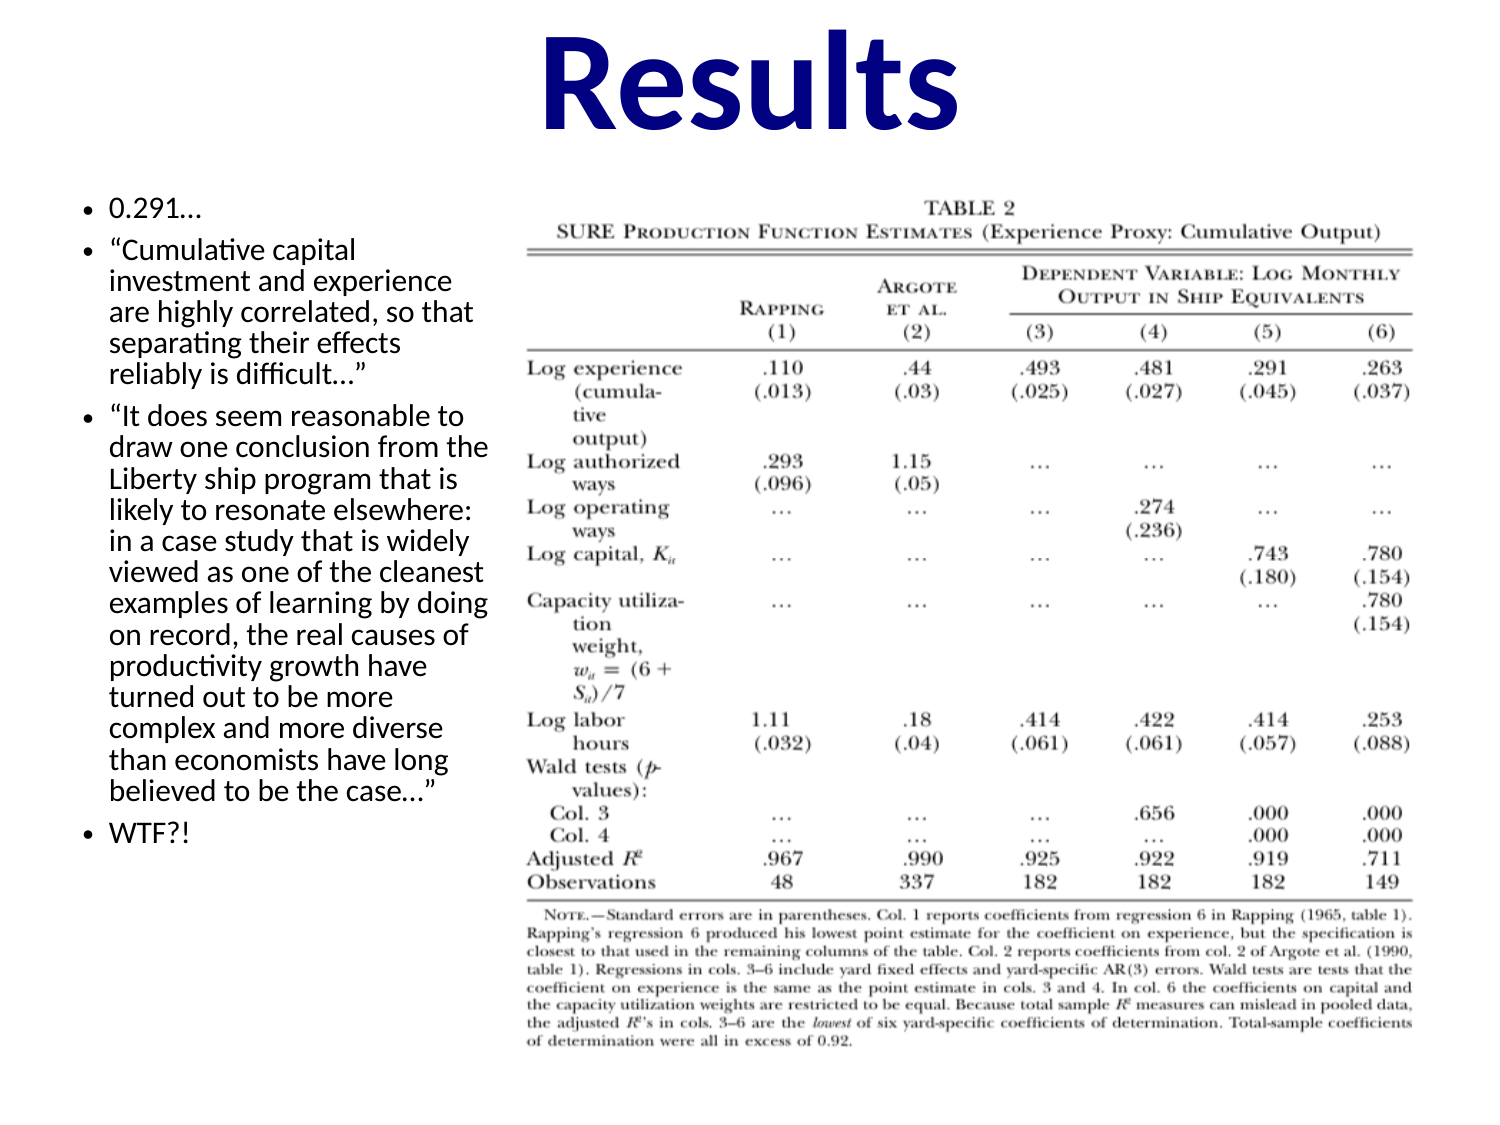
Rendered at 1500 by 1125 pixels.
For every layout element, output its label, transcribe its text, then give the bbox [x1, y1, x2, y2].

list 0.291… “Cumulative capital investment and experience are highly correlated, so that separating their effects reliably is difficult…” “It does seem reasonable to draw one conclusion from the Liberty ship program that is likely to resonate elsewhere: in a case study that is widely viewed as one of the cleanest examples of learning by doing on record, the real causes of productivity growth have turned out to be more complex and more diverse than economists have long believed to be the case…” WTF?! [74, 186, 506, 1063]
title Results [74, 0, 1426, 187]
picture [504, 187, 1426, 1063]
